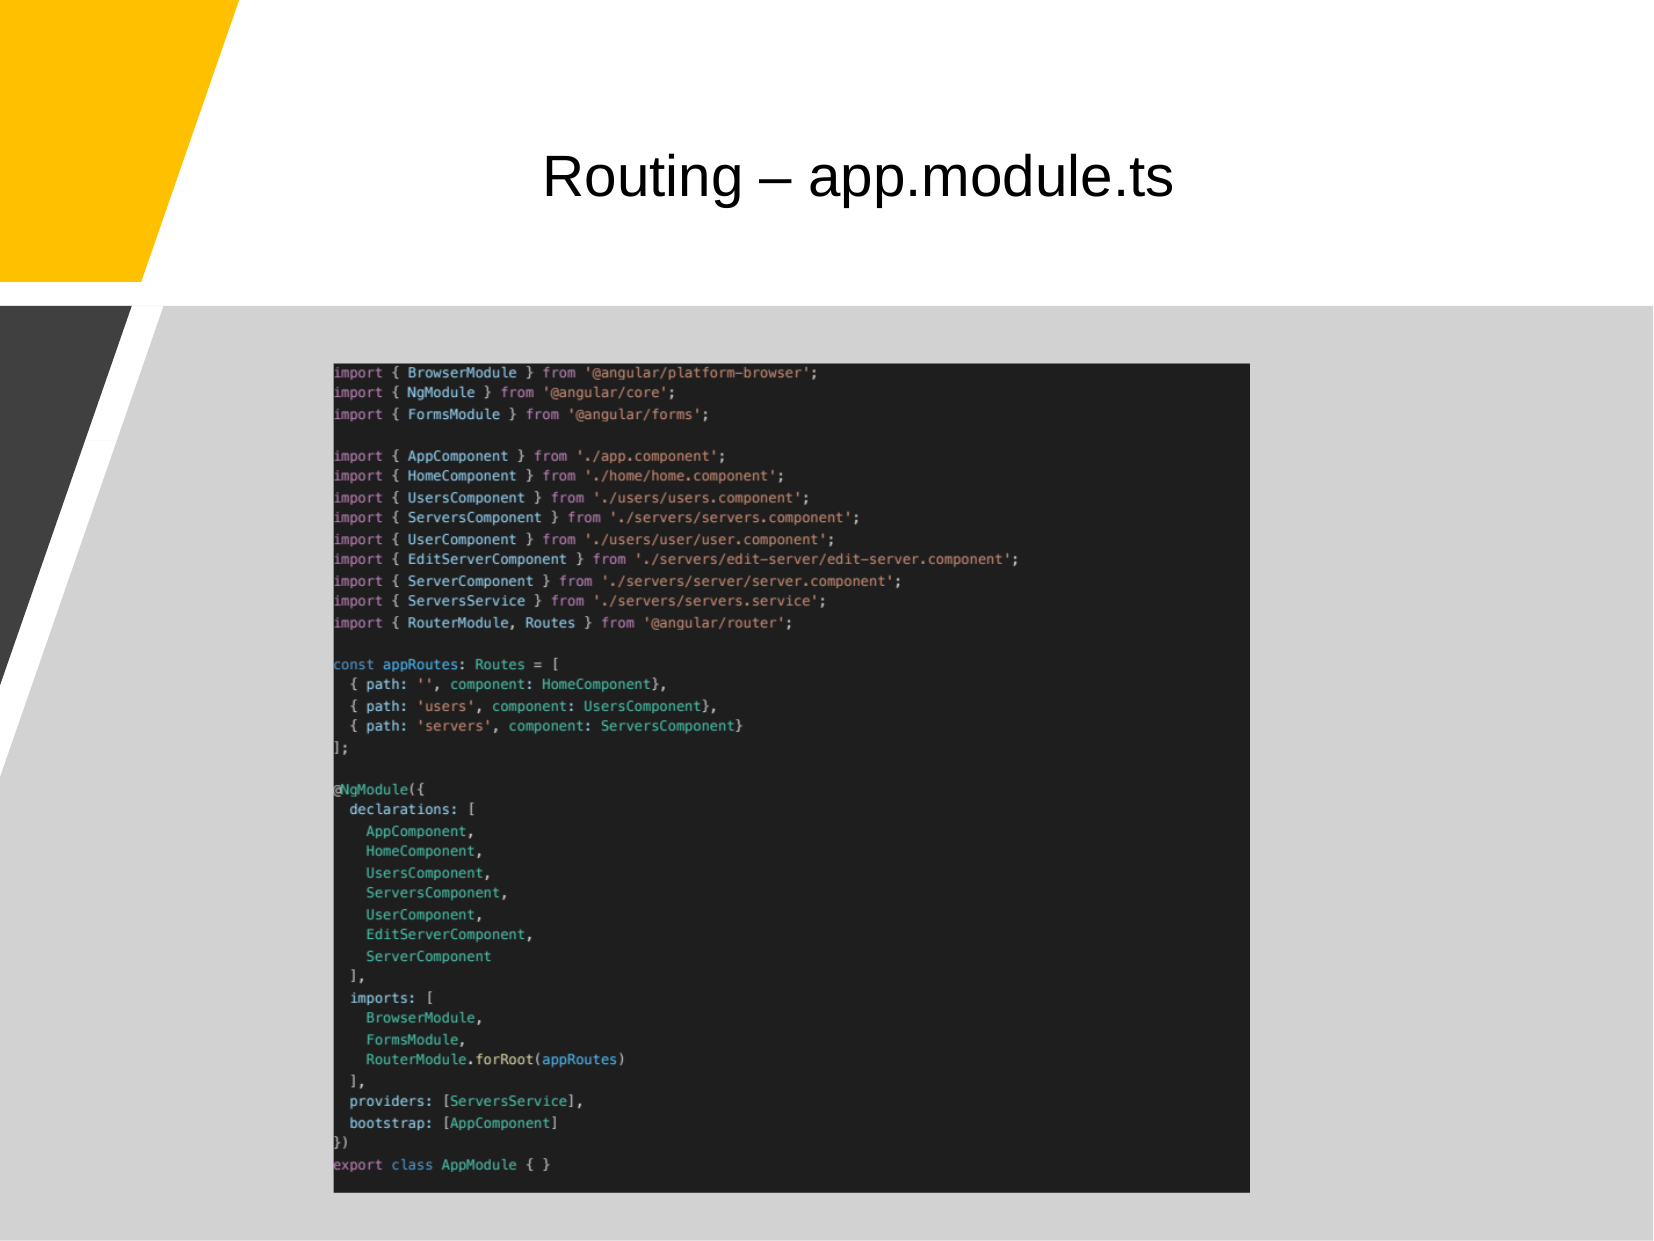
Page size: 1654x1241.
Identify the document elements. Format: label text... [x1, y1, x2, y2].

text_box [333, 359, 1250, 1215]
text_box [0, 0, 241, 283]
text_box [0, 304, 134, 686]
title Routing – app.module.ts [224, 66, 1495, 282]
text_box [0, 304, 1654, 1241]
